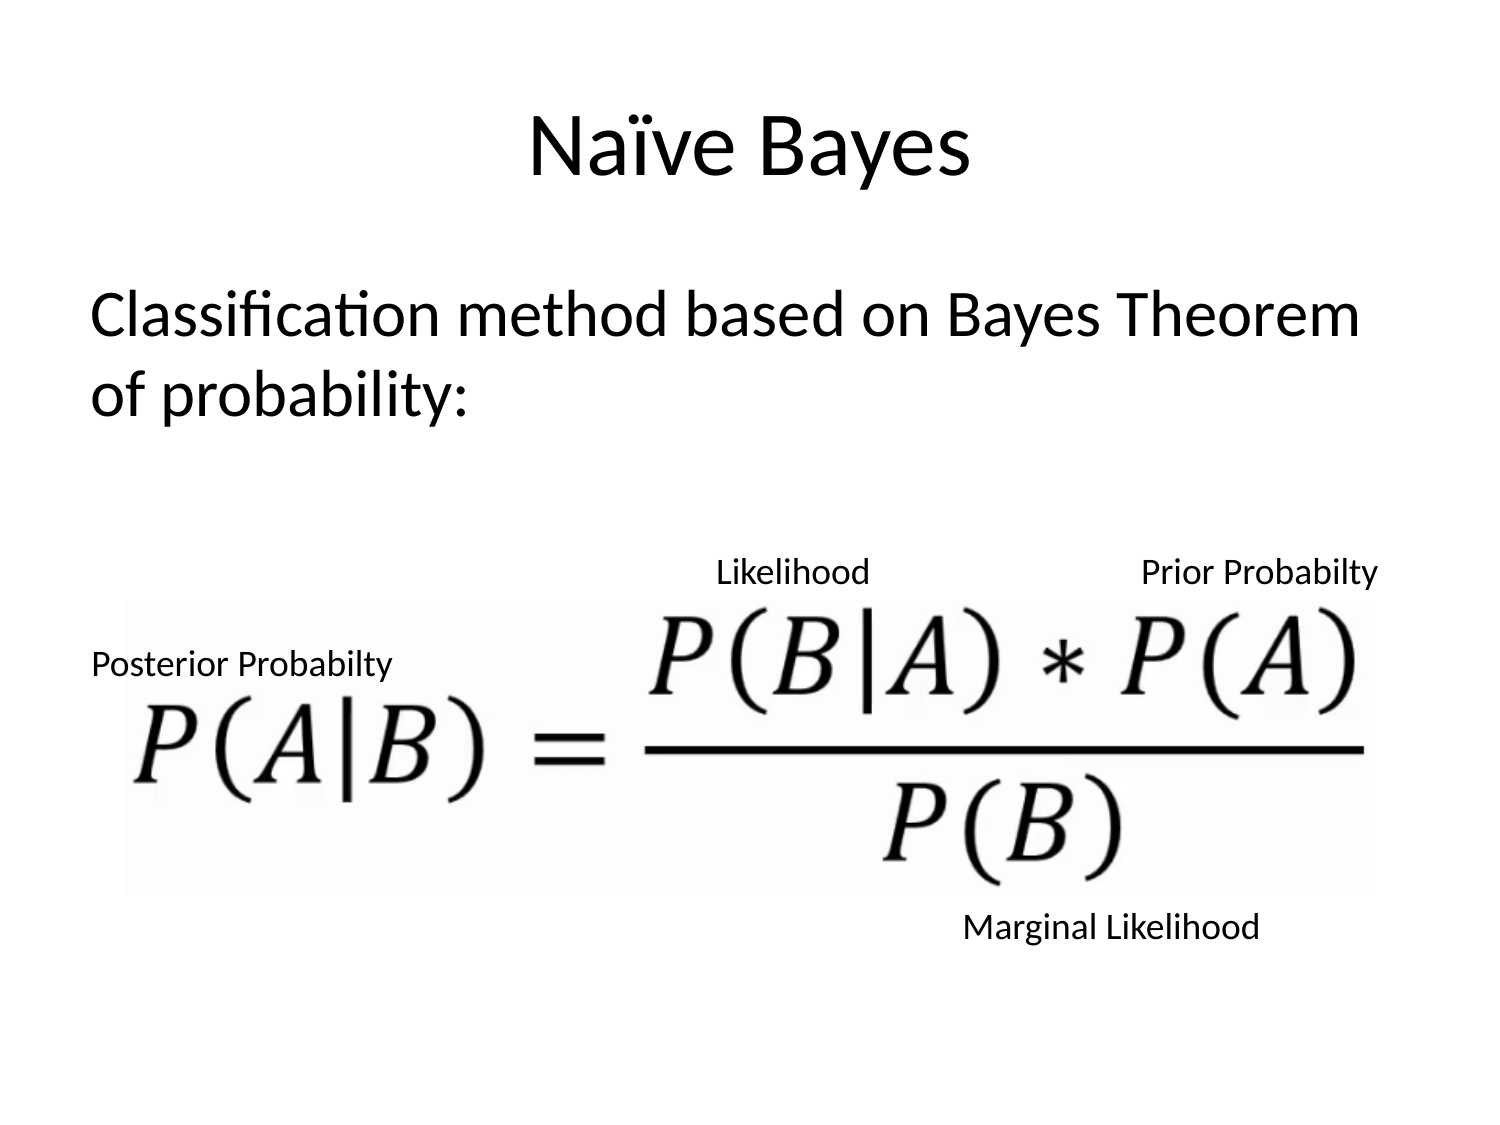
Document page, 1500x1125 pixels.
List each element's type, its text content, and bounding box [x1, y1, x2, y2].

text_box Likelihood [701, 539, 886, 598]
text_box Prior Probabilty [1126, 539, 1394, 600]
text_box Marginal Likelihood [947, 903, 1276, 955]
list Classification method based on Bayes Theorem of probability: [75, 262, 1425, 1005]
title Naïve Bayes [75, 45, 1425, 233]
text_box Posterior Probabilty [76, 631, 119, 692]
picture [124, 599, 1376, 896]
